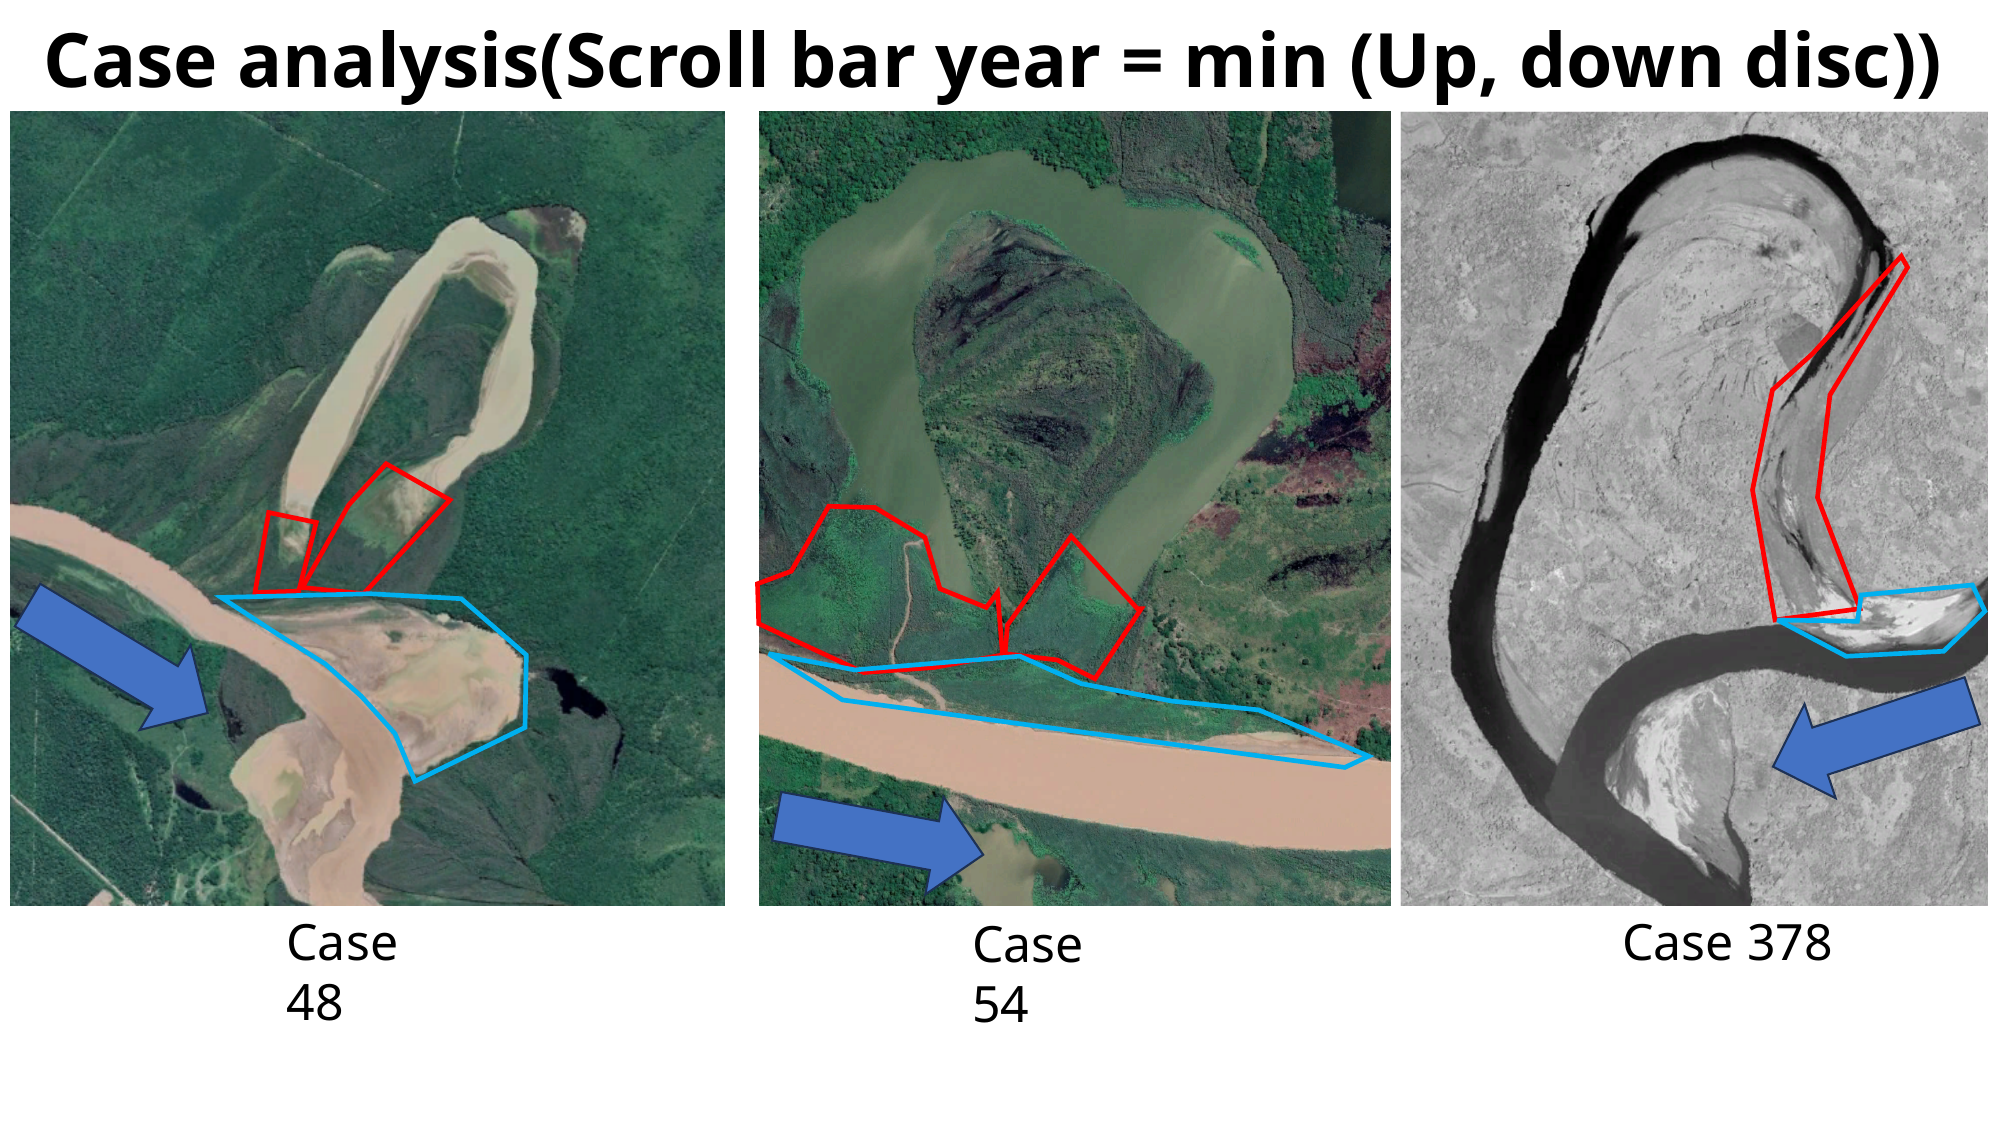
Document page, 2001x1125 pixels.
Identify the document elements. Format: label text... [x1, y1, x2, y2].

picture [759, 111, 2000, 906]
text_box Case 378 [1607, 903, 1853, 979]
picture [10, 111, 725, 906]
text_box Case analysis(Scroll bar year = min (Up, down disc)) [28, 0, 1965, 112]
text_box Case 54 [957, 906, 1167, 1041]
text_box Case 48 [271, 906, 481, 1039]
